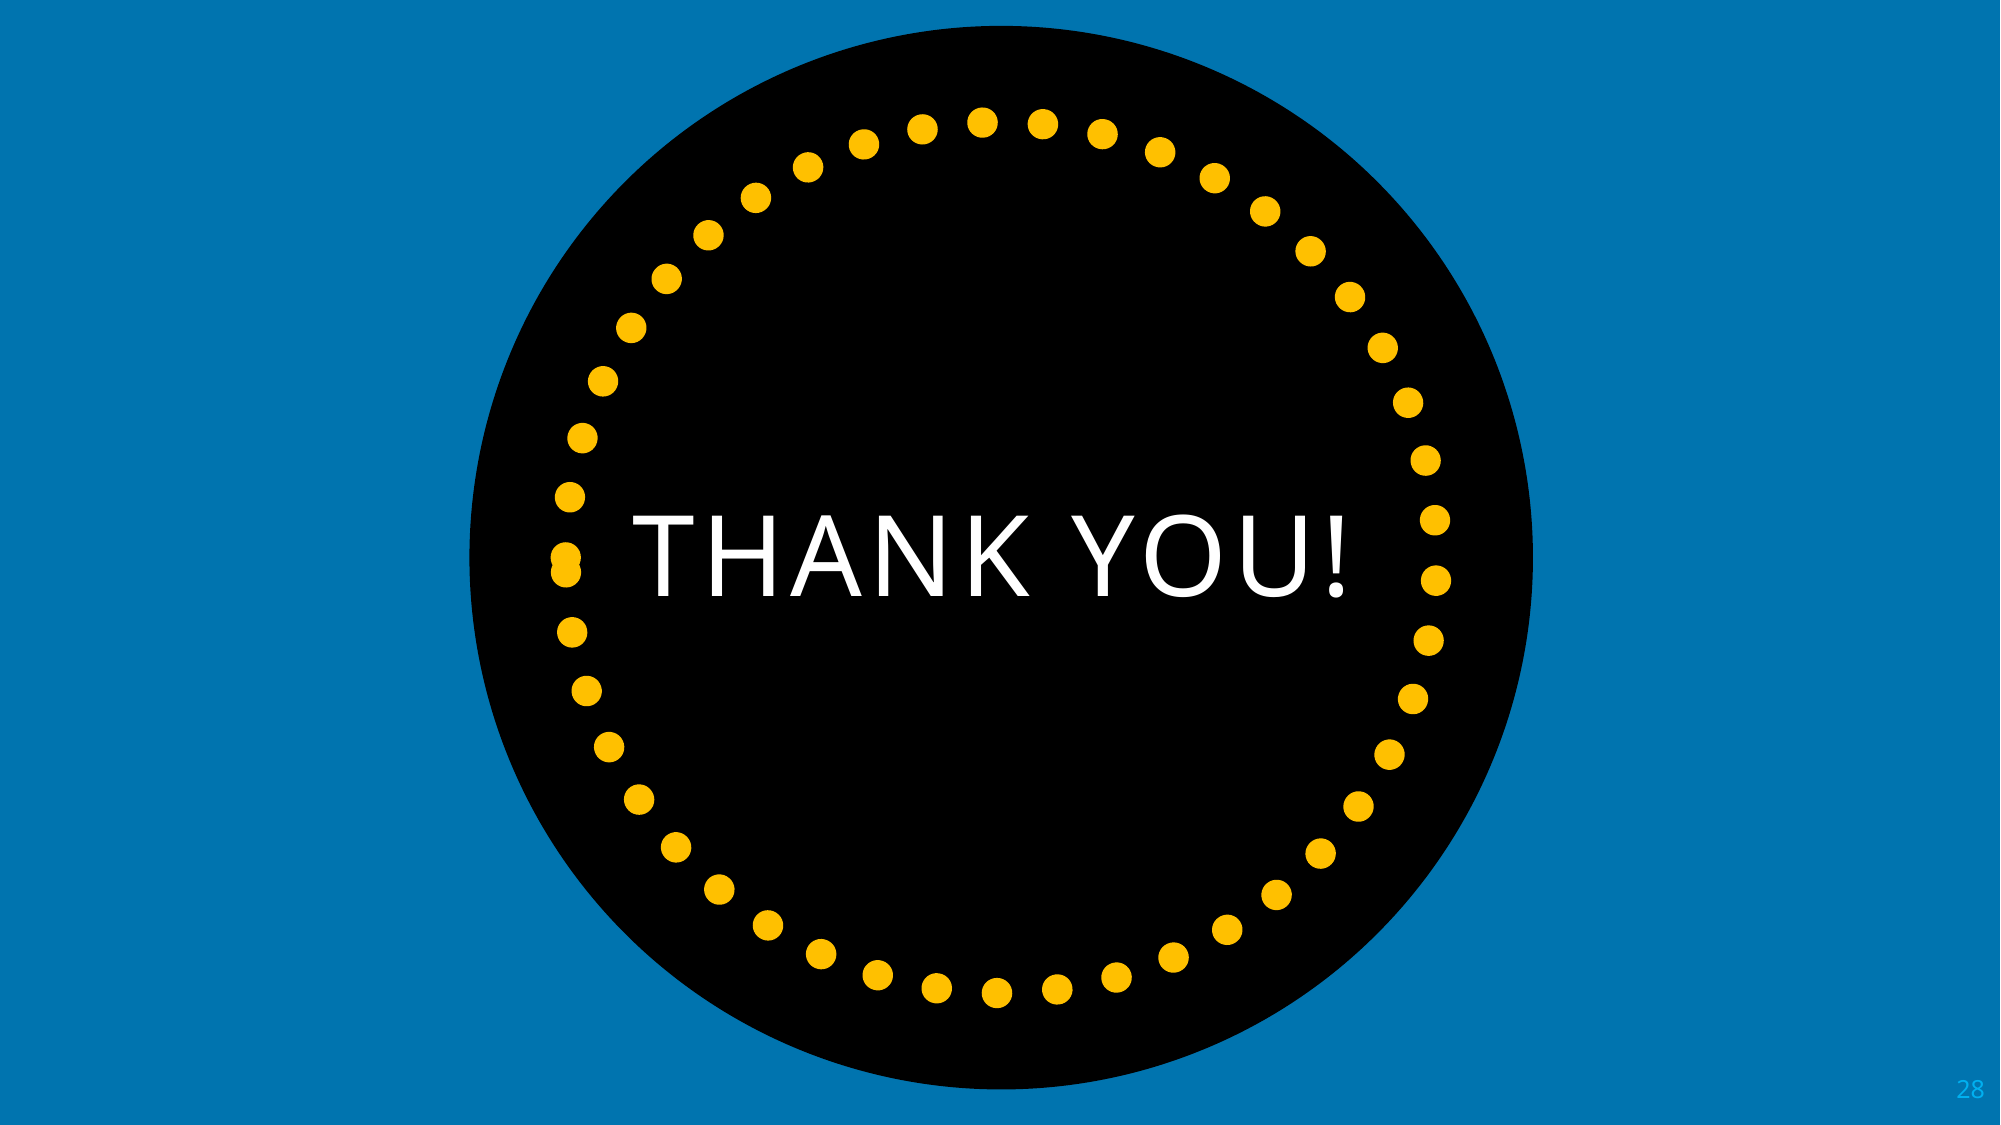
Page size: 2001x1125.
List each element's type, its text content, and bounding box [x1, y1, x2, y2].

slide_number 28 [1929, 1060, 2000, 1121]
title THANK YOU! [565, 485, 1421, 630]
